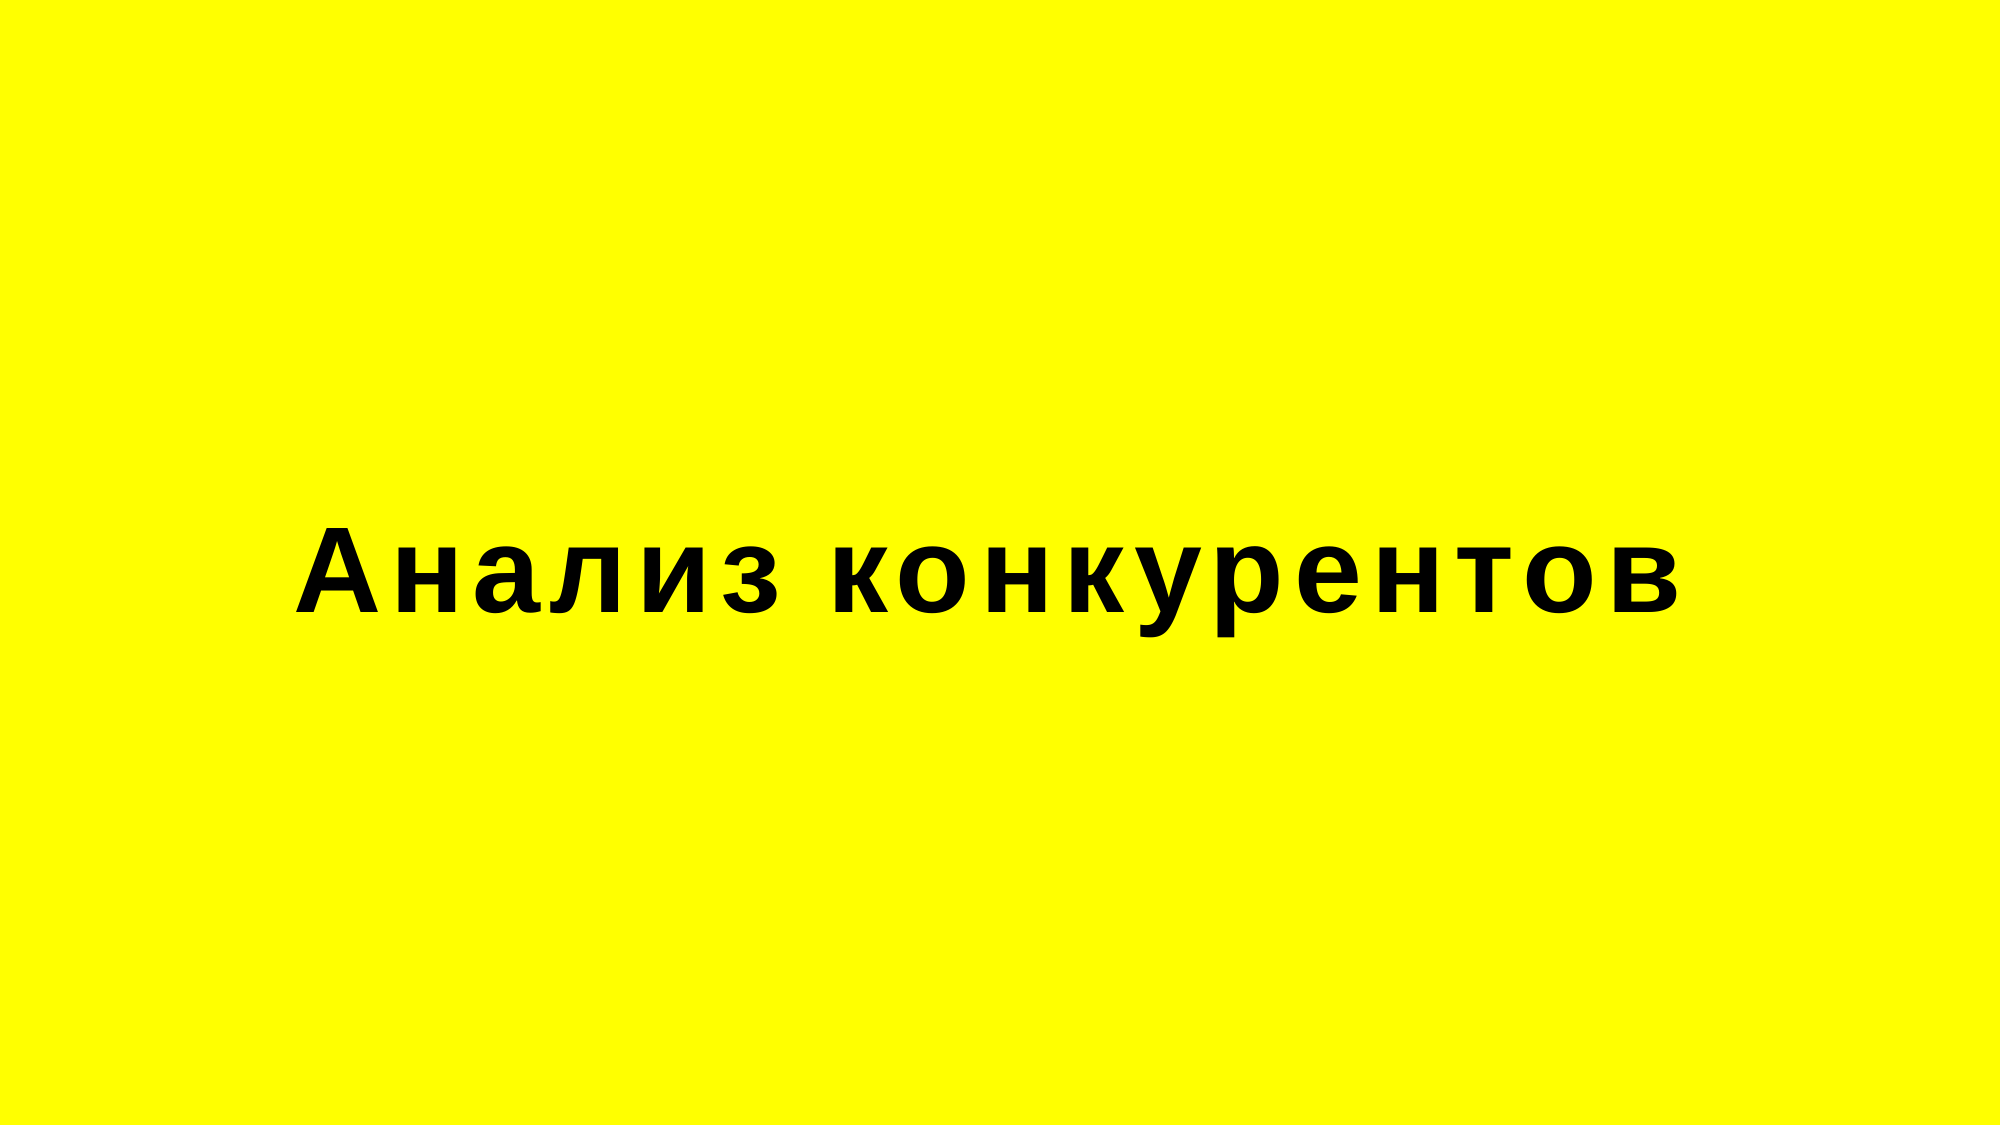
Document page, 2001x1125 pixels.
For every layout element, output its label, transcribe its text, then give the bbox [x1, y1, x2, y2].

title Анализ конкурентов [290, 467, 1710, 658]
